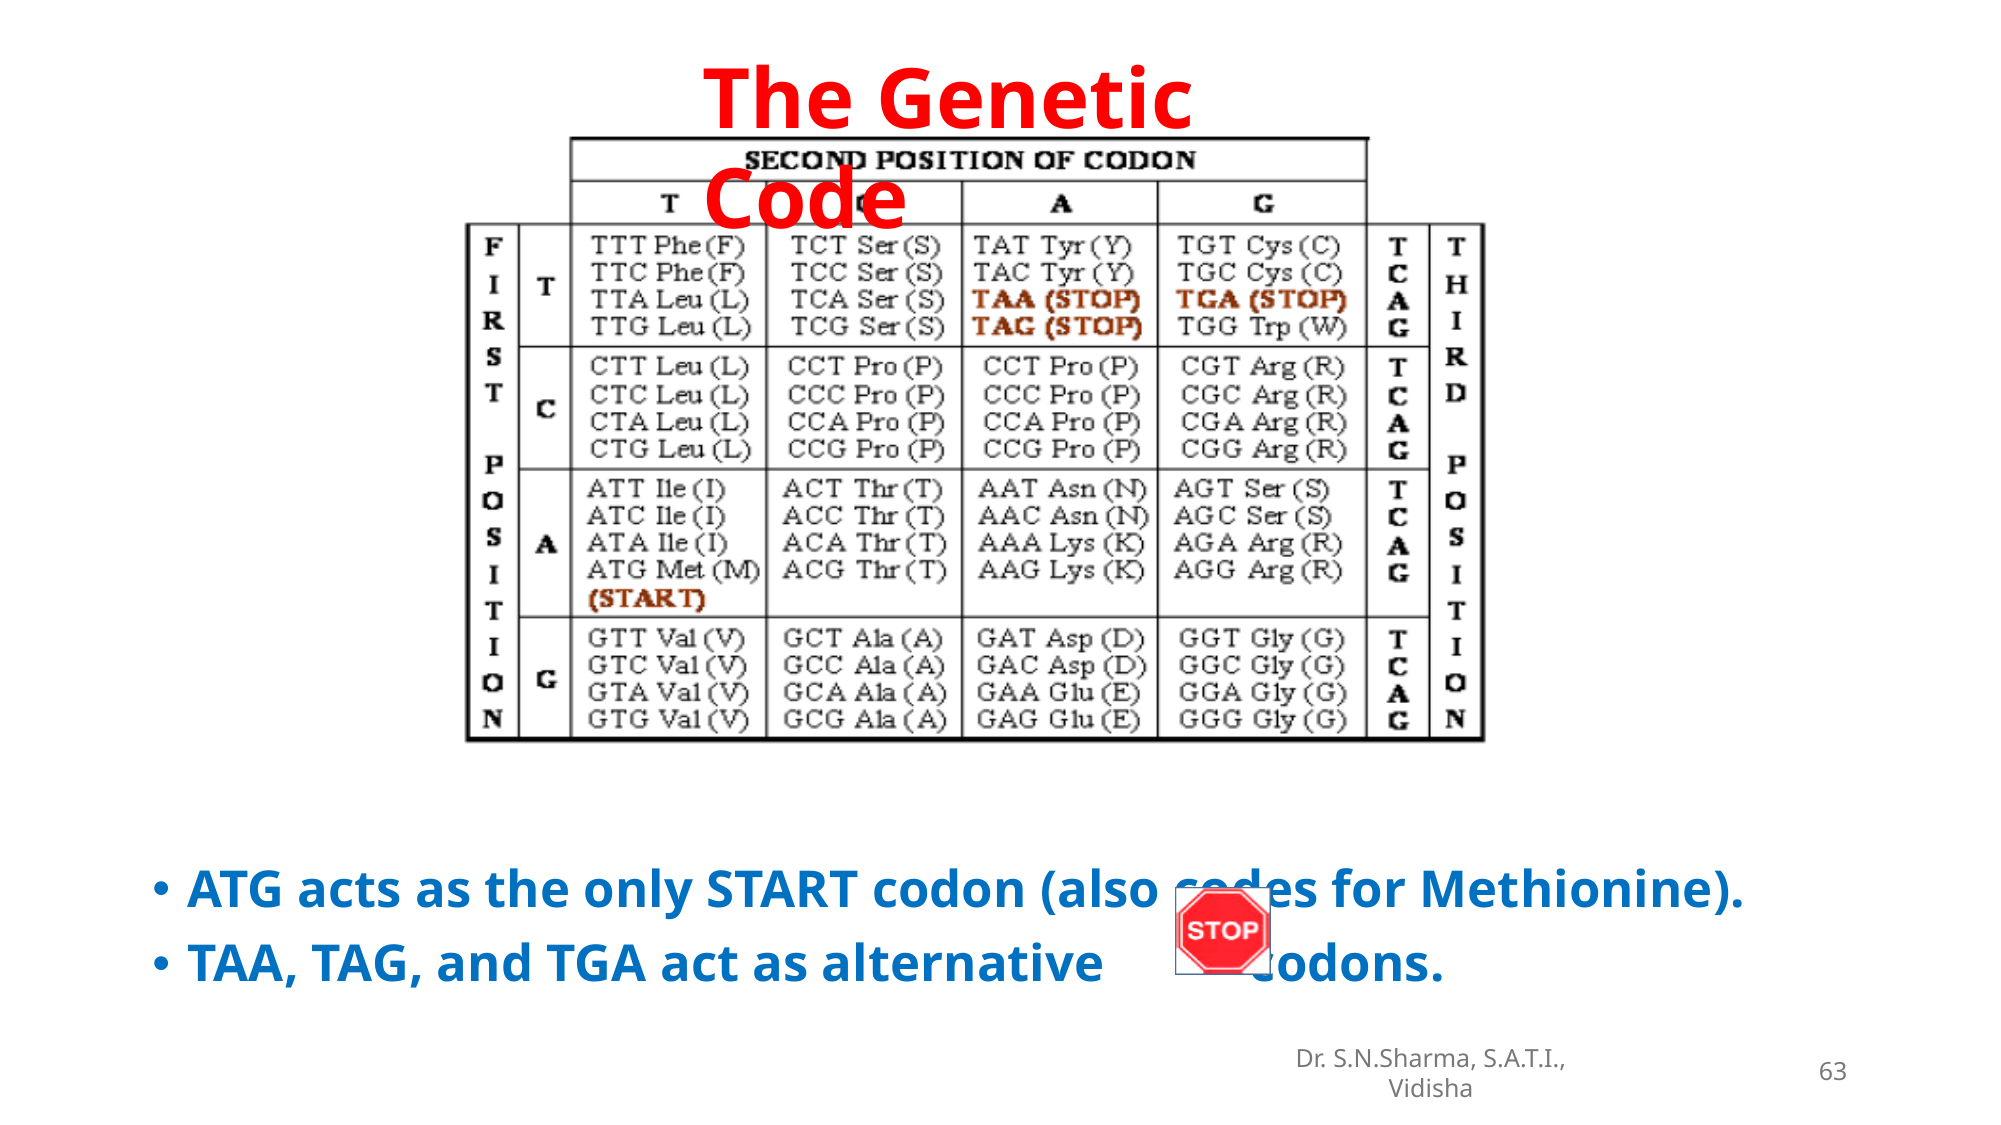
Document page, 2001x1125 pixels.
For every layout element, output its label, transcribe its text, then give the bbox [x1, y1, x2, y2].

footer Dr. S.N.Sharma, S.A.T.I., Vidisha [1237, 1042, 1625, 1103]
picture [449, 124, 1488, 751]
slide_number 63 [1625, 1042, 1863, 1103]
list ATG acts as the only START codon (also codes for Methionine). TAA, TAG, and TGA act as alternative codons. [137, 299, 1863, 1014]
picture [1174, 886, 1271, 976]
text_box The Genetic Code [687, 37, 1400, 124]
